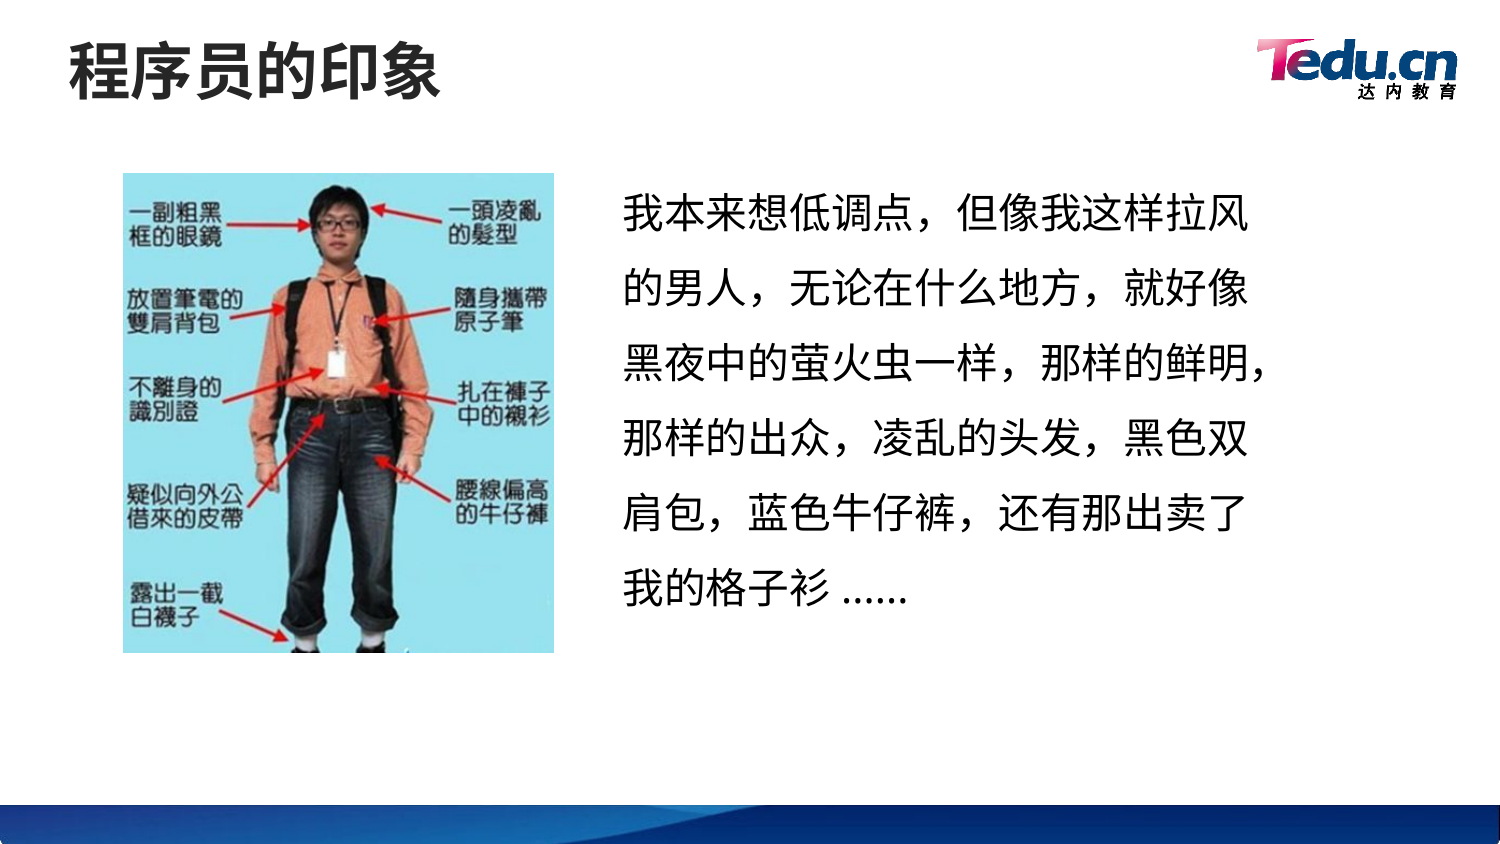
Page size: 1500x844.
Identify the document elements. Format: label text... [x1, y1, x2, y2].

text_box 我本来想低调点，但像我这样拉风的男人，无论在什么地方，就好像黑夜中的萤火虫一样，那样的鲜明，那样的出众，凌乱的头发，黑色双肩包，蓝色牛仔裤，还有那出卖了我的格子衫...... [607, 154, 1297, 619]
title 程序员的印象 [53, 20, 1378, 119]
picture [1234, 8, 1471, 115]
picture [0, 805, 1500, 844]
picture [123, 173, 554, 653]
